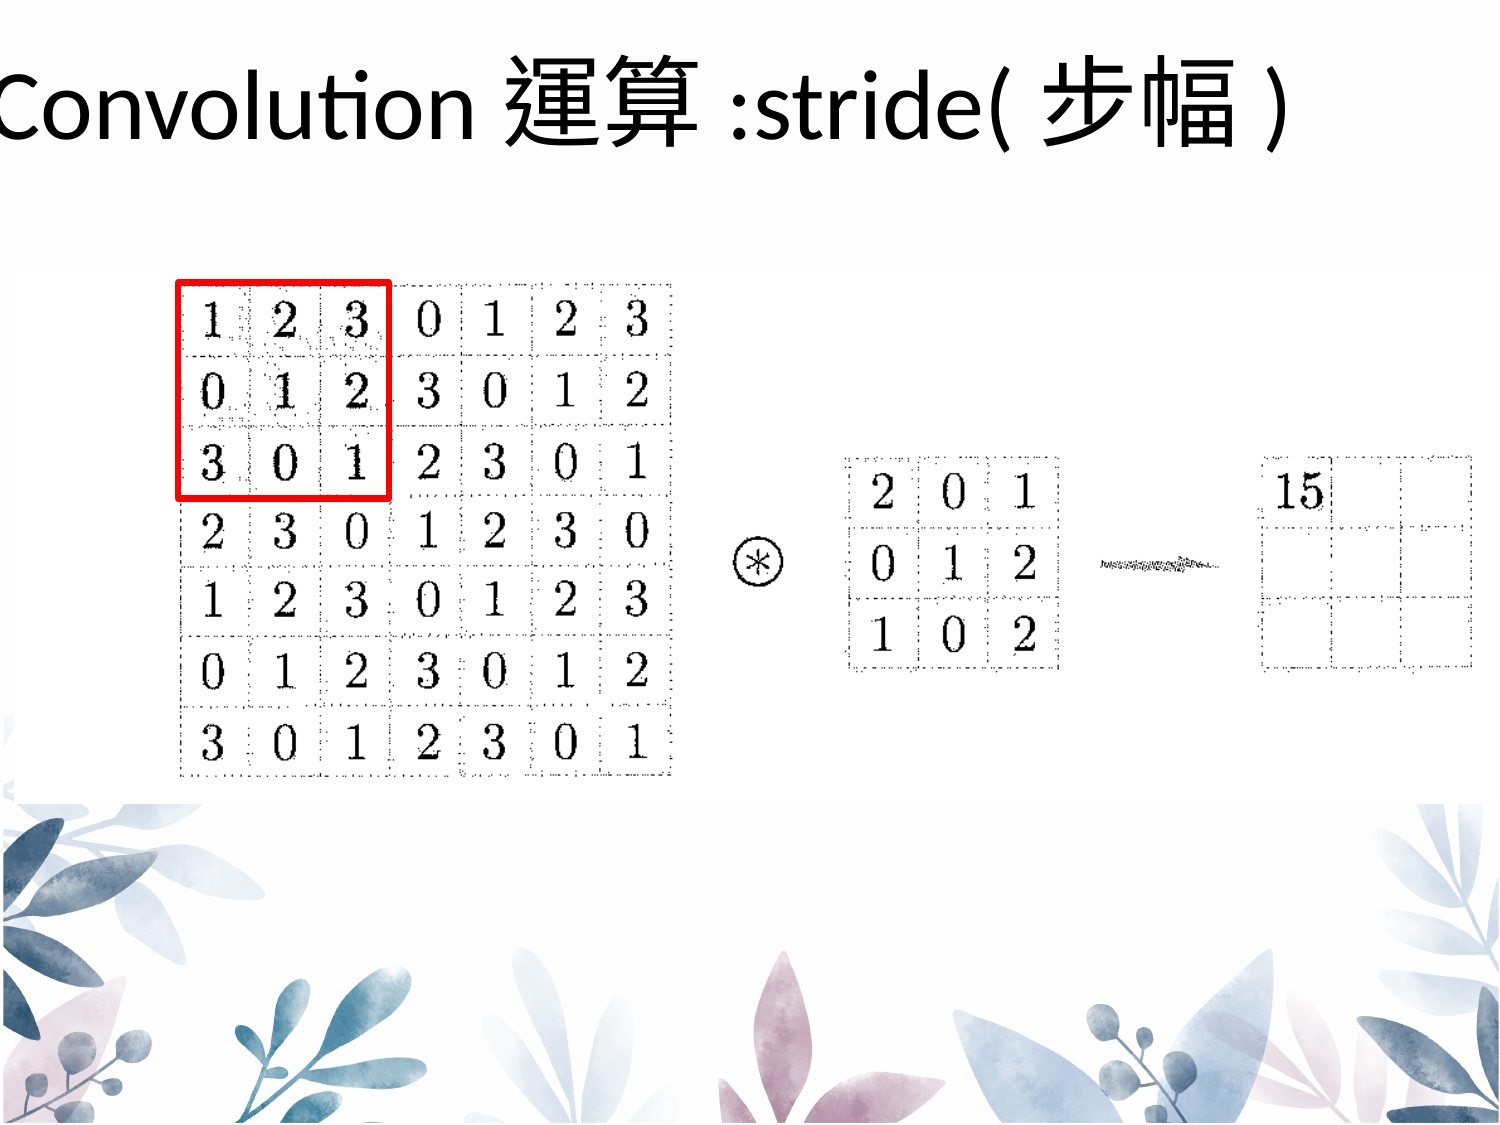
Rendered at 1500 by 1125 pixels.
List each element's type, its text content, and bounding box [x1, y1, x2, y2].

text_box Convolution運算:stride(步幅) [0, 32, 1308, 168]
picture [0, 0, 1500, 1125]
